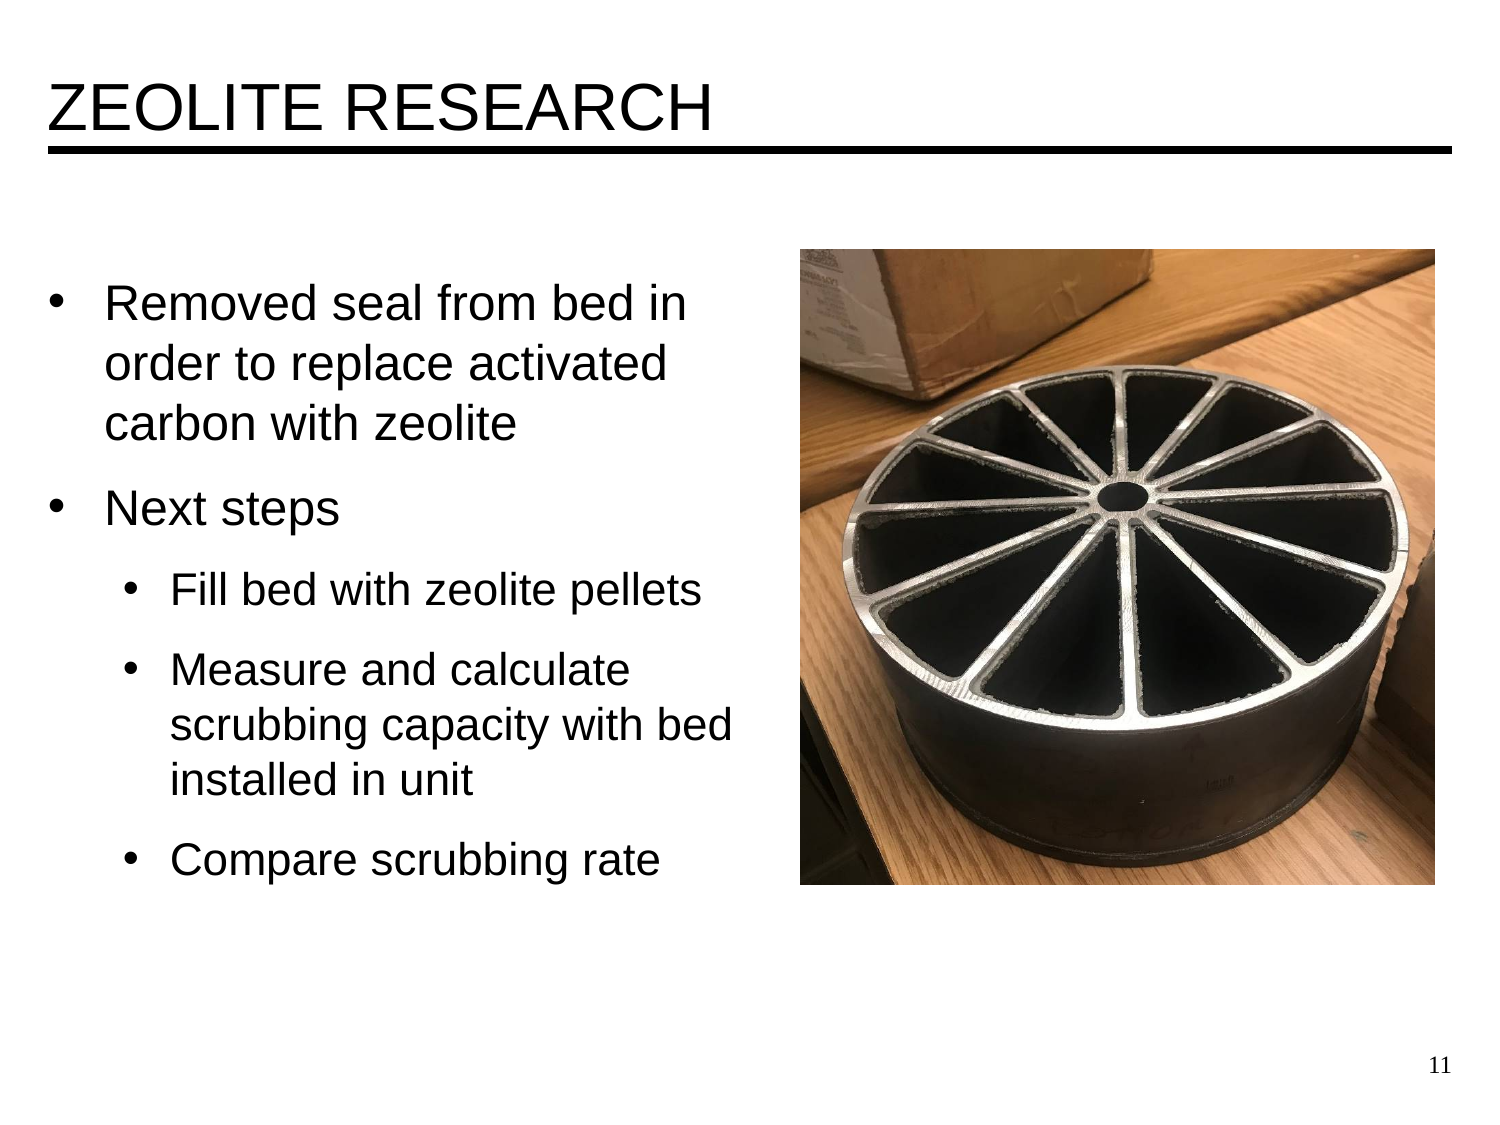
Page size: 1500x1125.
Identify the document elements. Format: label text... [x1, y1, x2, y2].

list Removed seal from bed in order to replace activated carbon with zeolite Next steps Fill bed with zeolite pellets Measure and calculate scrubbing capacity with bed installed in unit Compare scrubbing rate [47, 262, 750, 1021]
slide_number 11 [1325, 1047, 1453, 1080]
title Zeolite Research [47, 57, 1452, 150]
picture [799, 249, 1436, 886]
